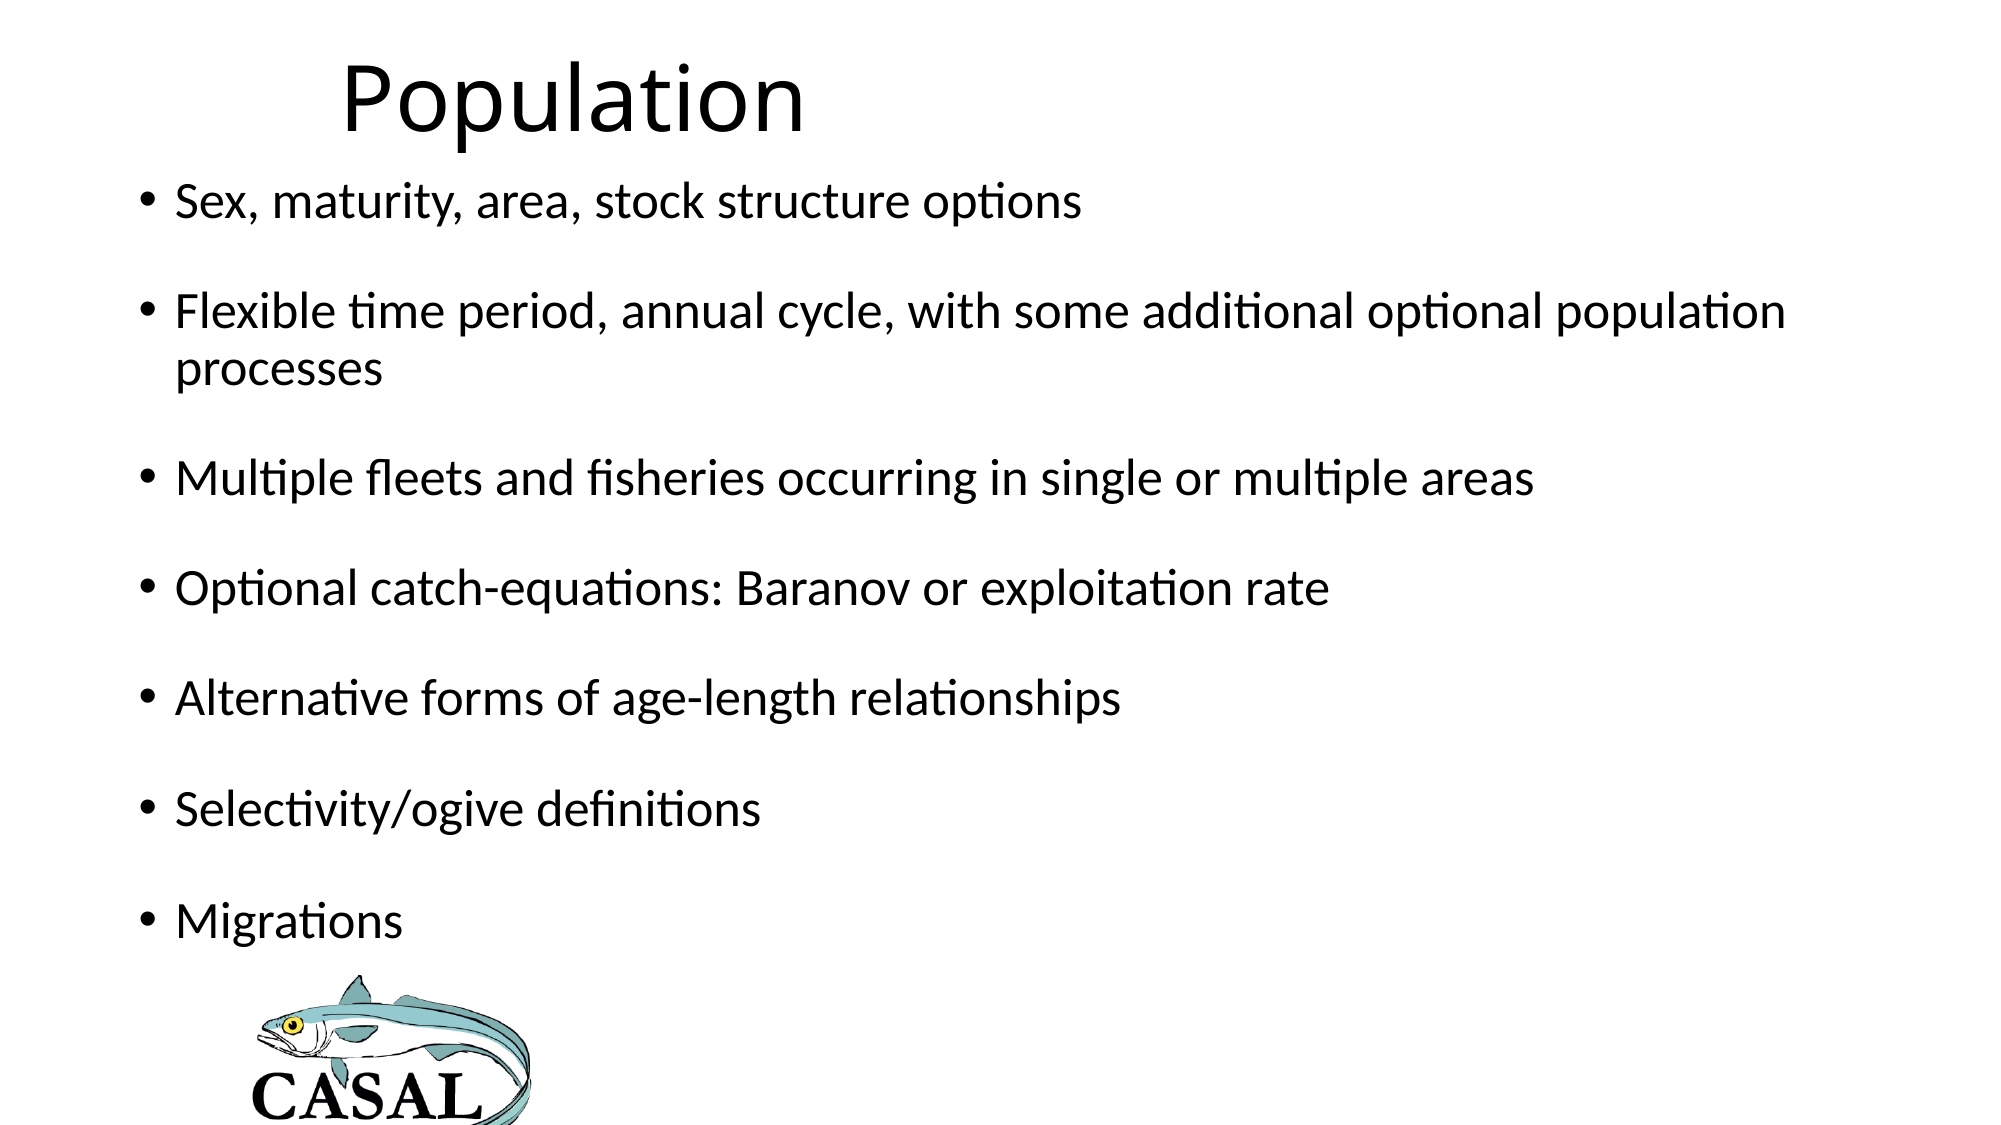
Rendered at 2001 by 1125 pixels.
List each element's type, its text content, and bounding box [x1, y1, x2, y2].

picture [249, 975, 534, 1125]
title Population [324, 14, 1466, 165]
list Sex, maturity, area, stock structure options Flexible time period, annual cycle, with some additional optional population processes Multiple fleets and fisheries occurring in single or multiple areas Optional catch-equations: Baranov or exploitation rate Alternative forms of age-length relationships Selectivity/ogive definitions Migrations [123, 165, 1849, 960]
